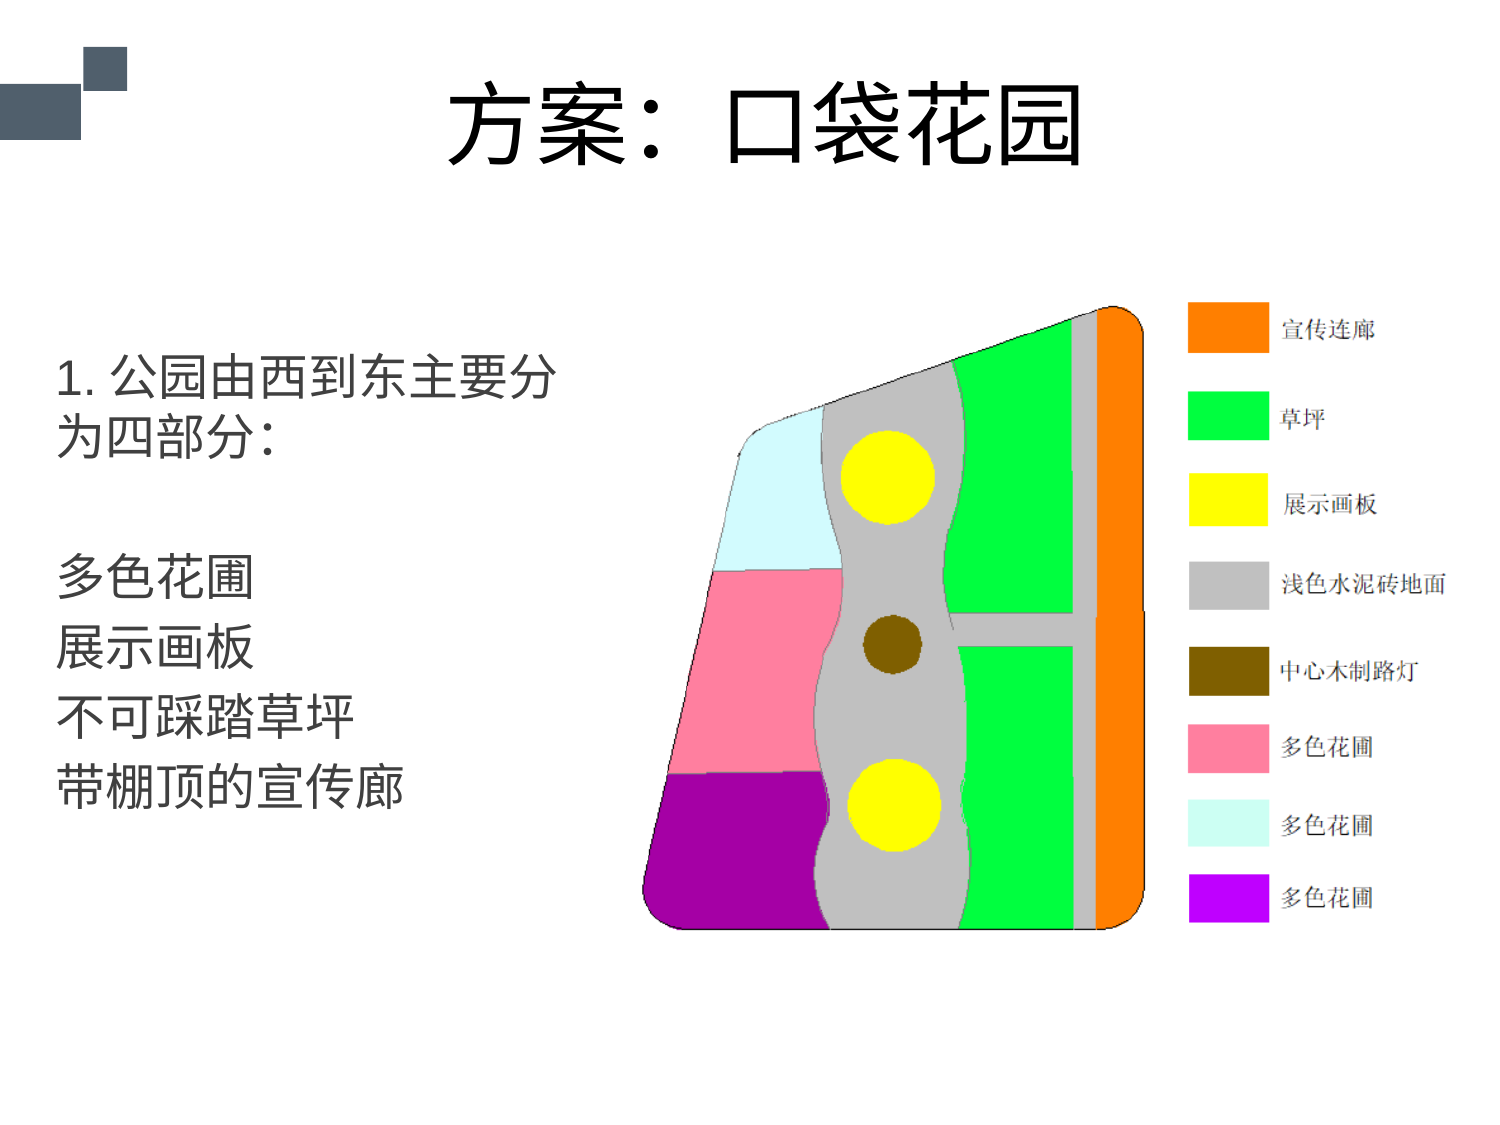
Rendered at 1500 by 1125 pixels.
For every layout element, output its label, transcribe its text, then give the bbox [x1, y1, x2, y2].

text_box [82, 46, 128, 92]
picture [629, 255, 1460, 959]
list 1.公园由西到东主要分为四部分： 多色花圃 展示画板 不可踩踏草坪 带棚顶的宣传廊 [40, 337, 585, 988]
title 方案：口袋花园 [383, 71, 1149, 185]
text_box [0, 83, 82, 141]
